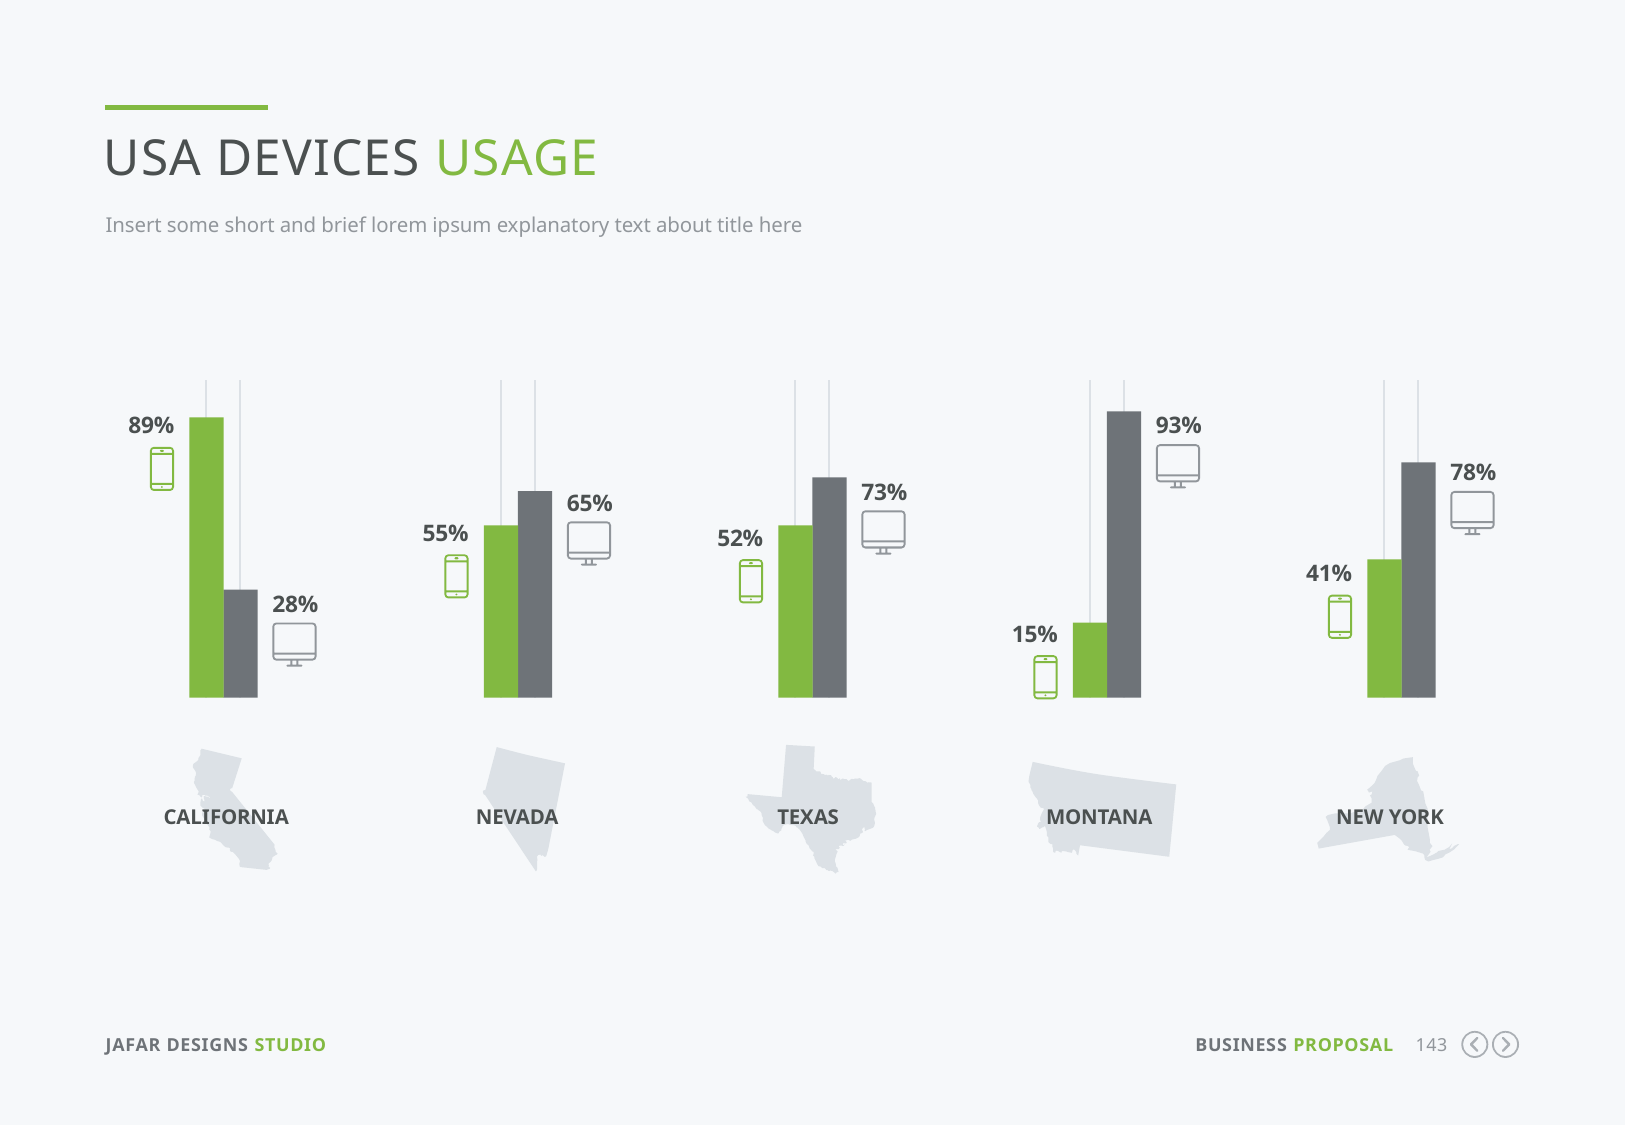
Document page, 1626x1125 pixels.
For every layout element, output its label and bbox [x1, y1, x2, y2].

text_box [399, 379, 636, 698]
list [103, 125, 1518, 188]
text_box [1283, 379, 1519, 698]
list [105, 209, 1519, 241]
text_box [694, 379, 930, 698]
text_box [1304, 757, 1476, 862]
text_box [105, 379, 341, 698]
text_box [988, 379, 1225, 700]
text_box [722, 744, 894, 874]
text_box [140, 748, 312, 870]
text_box [1013, 761, 1185, 857]
text_box [431, 747, 603, 872]
